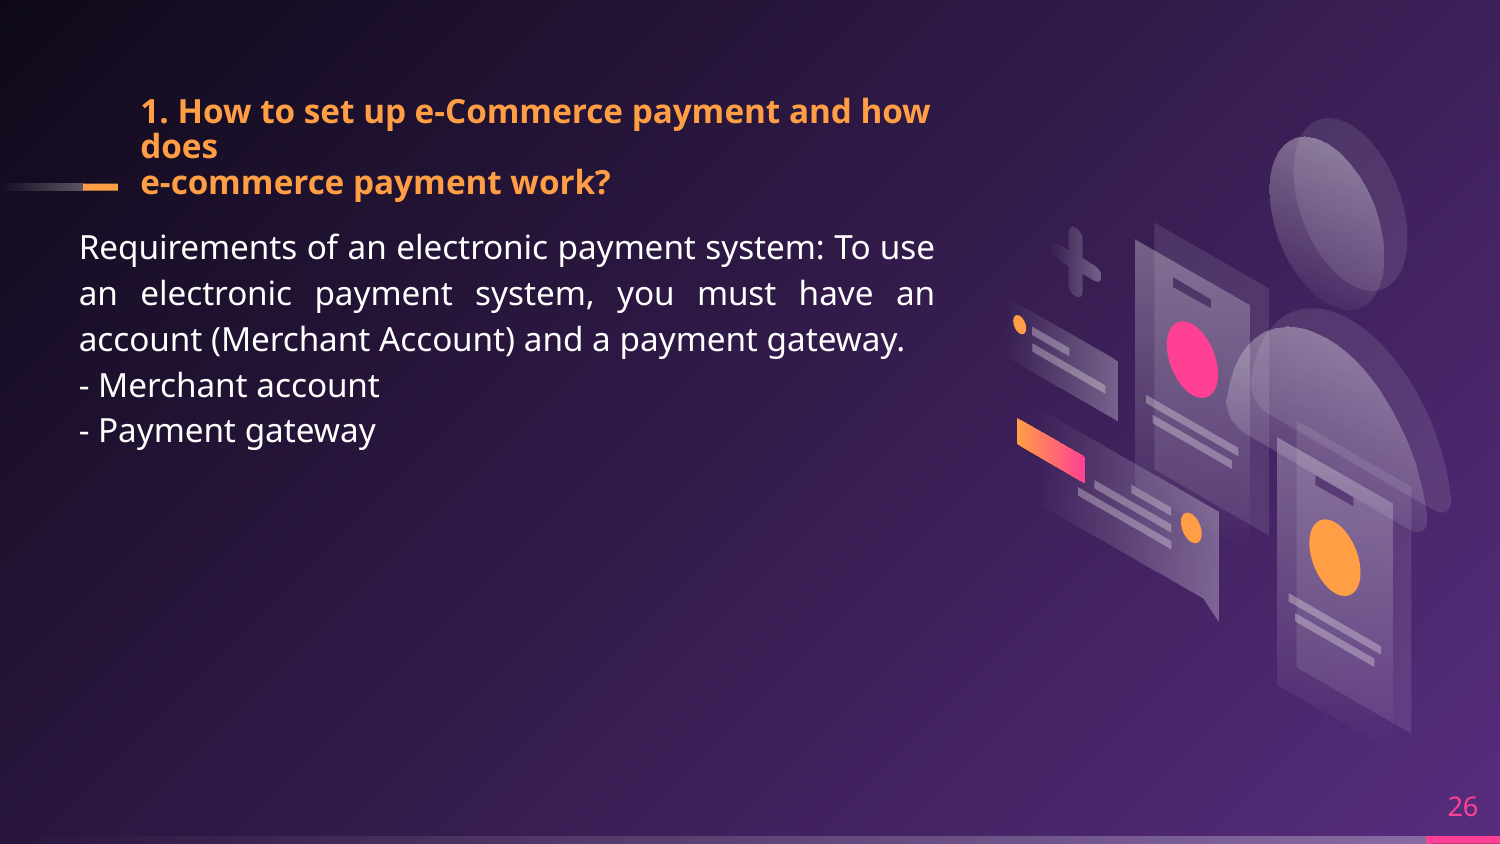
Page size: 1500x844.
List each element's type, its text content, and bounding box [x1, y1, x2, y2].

title 1. How to set up e-Commerce payment and how does e-commerce payment work? [140, 137, 997, 203]
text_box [1002, 117, 1452, 751]
slide_number 26 [1426, 779, 1500, 837]
list Requirements of an electronic payment system: To use an electronic payment system, you must have an account (Merchant Account) and a payment gateway. - Merchant account - Payment gateway [66, 220, 937, 718]
